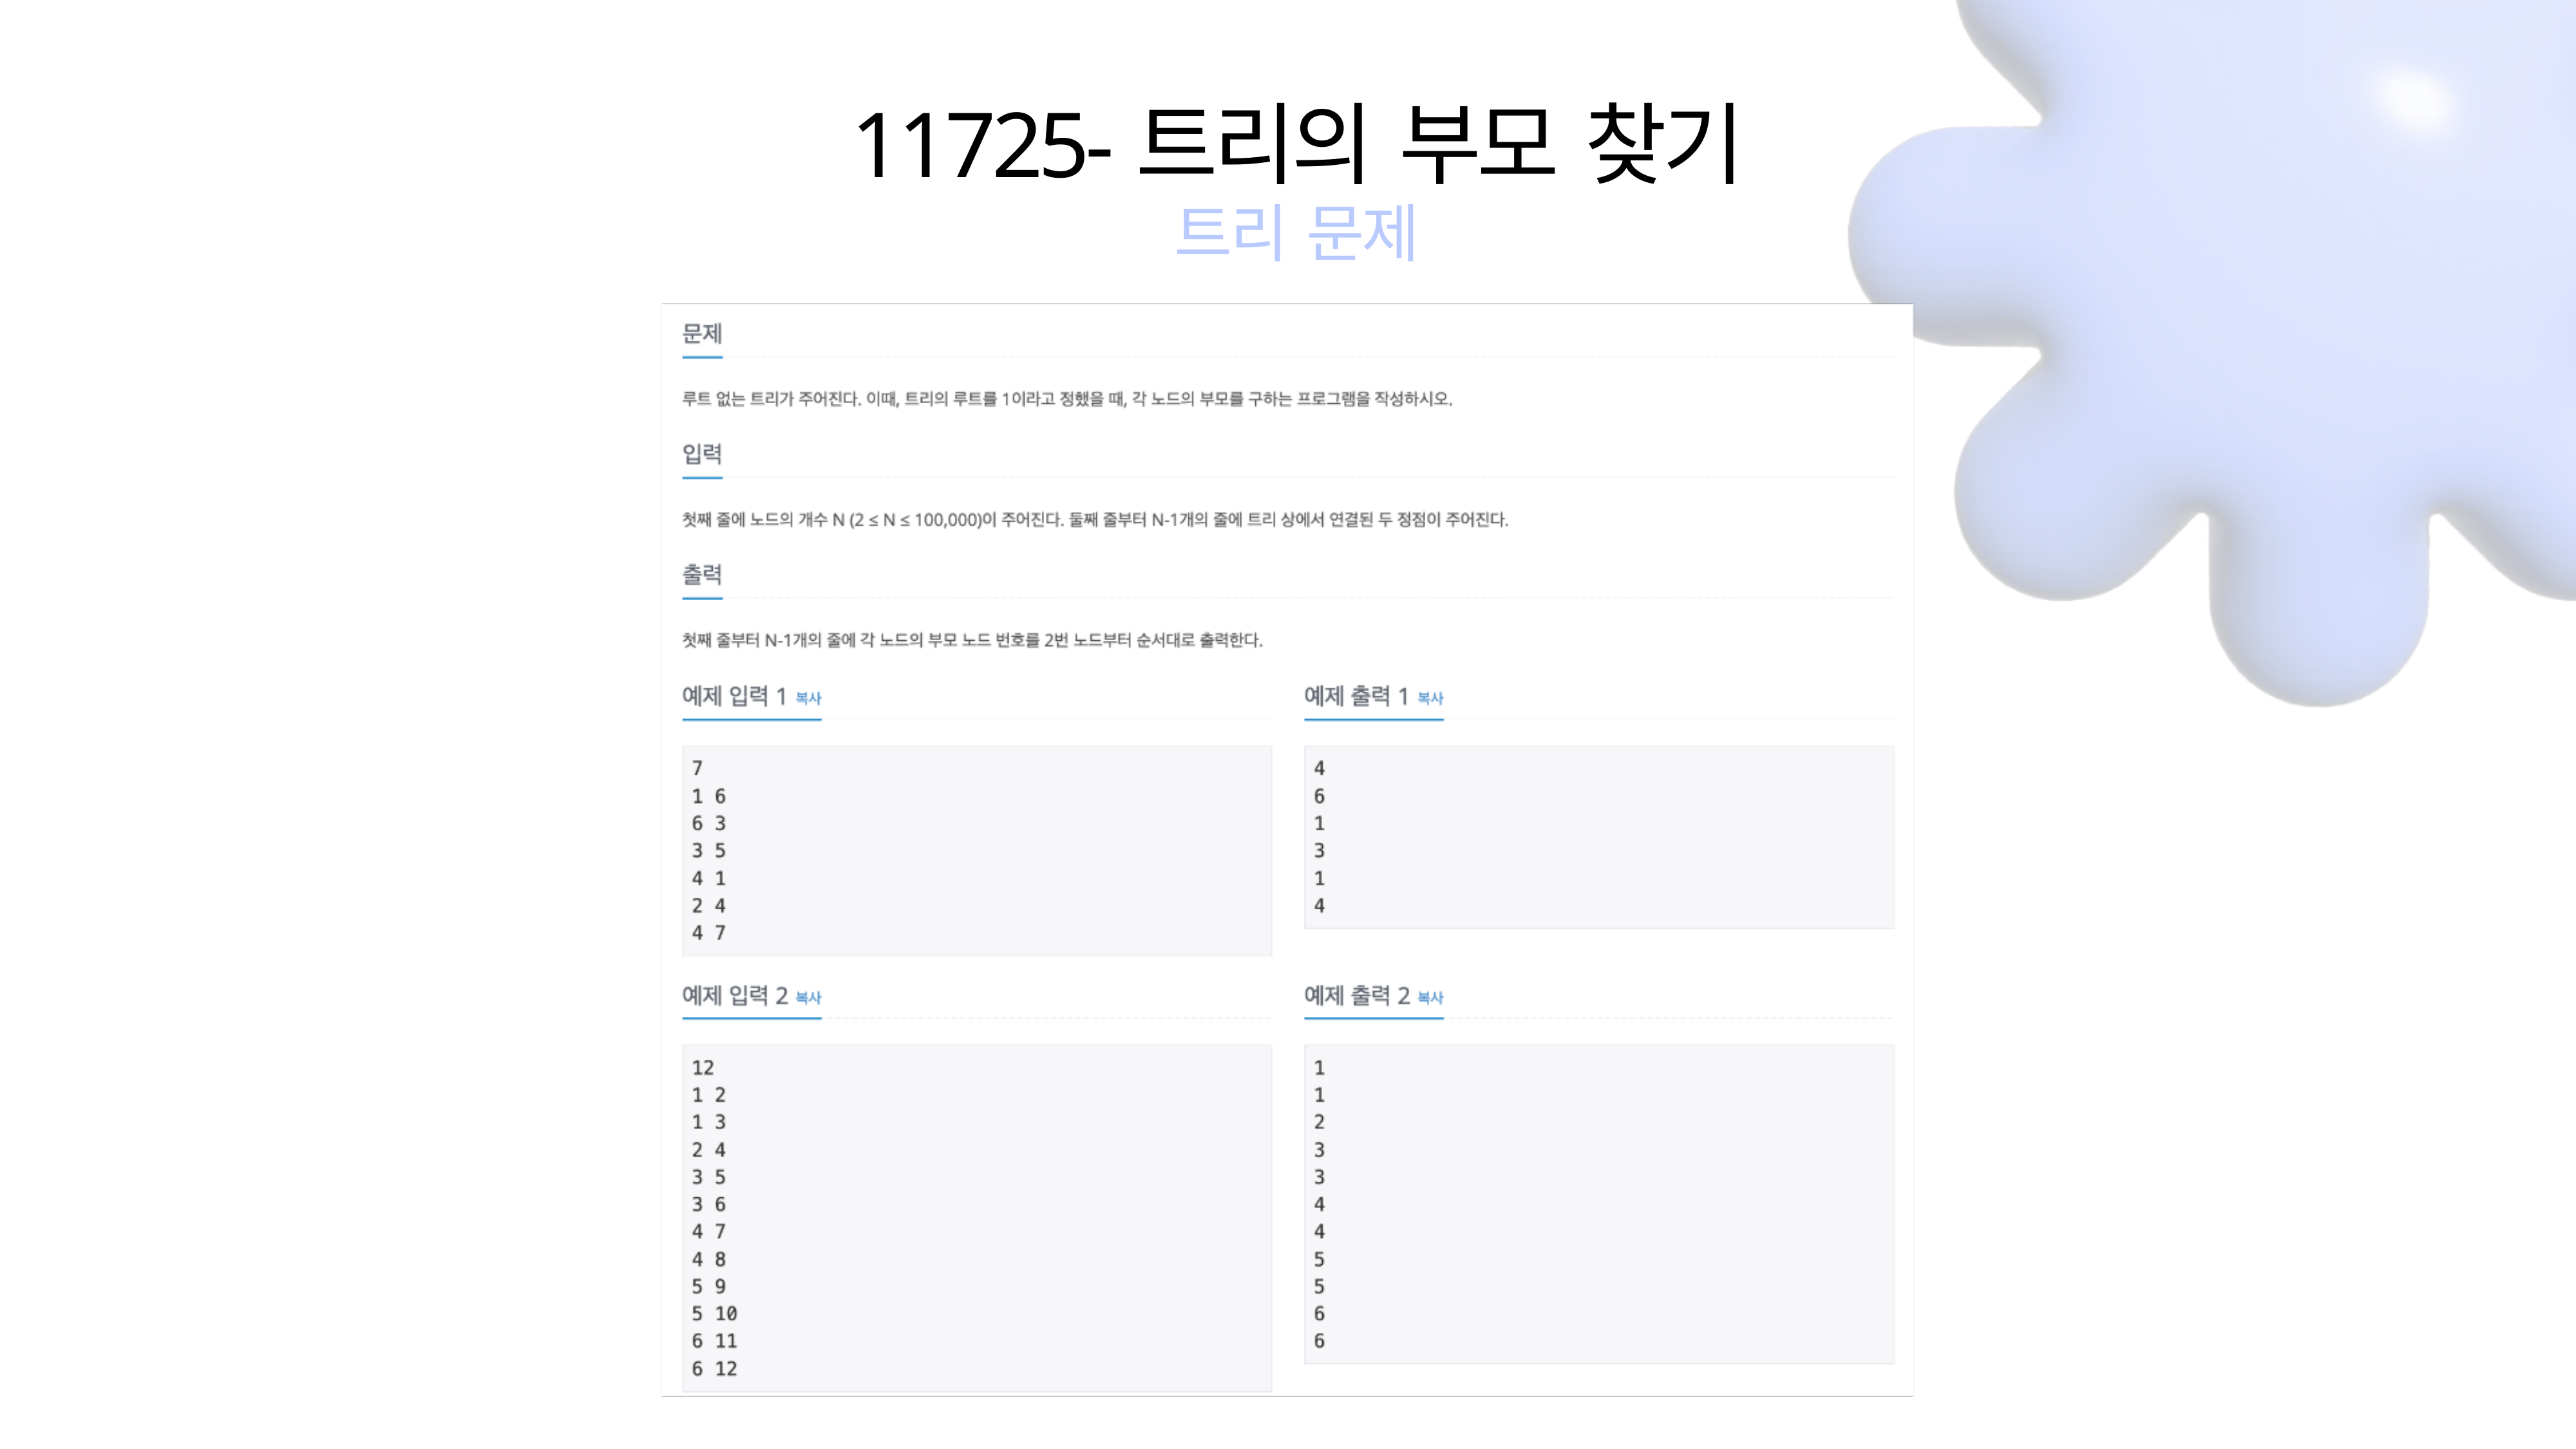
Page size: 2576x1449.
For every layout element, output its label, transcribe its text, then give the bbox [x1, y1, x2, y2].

text_box 11725-트리의 부모 찾기 [805, 73, 1792, 184]
picture [659, 0, 2576, 1399]
text_box 트리 문제 [790, 184, 1804, 285]
